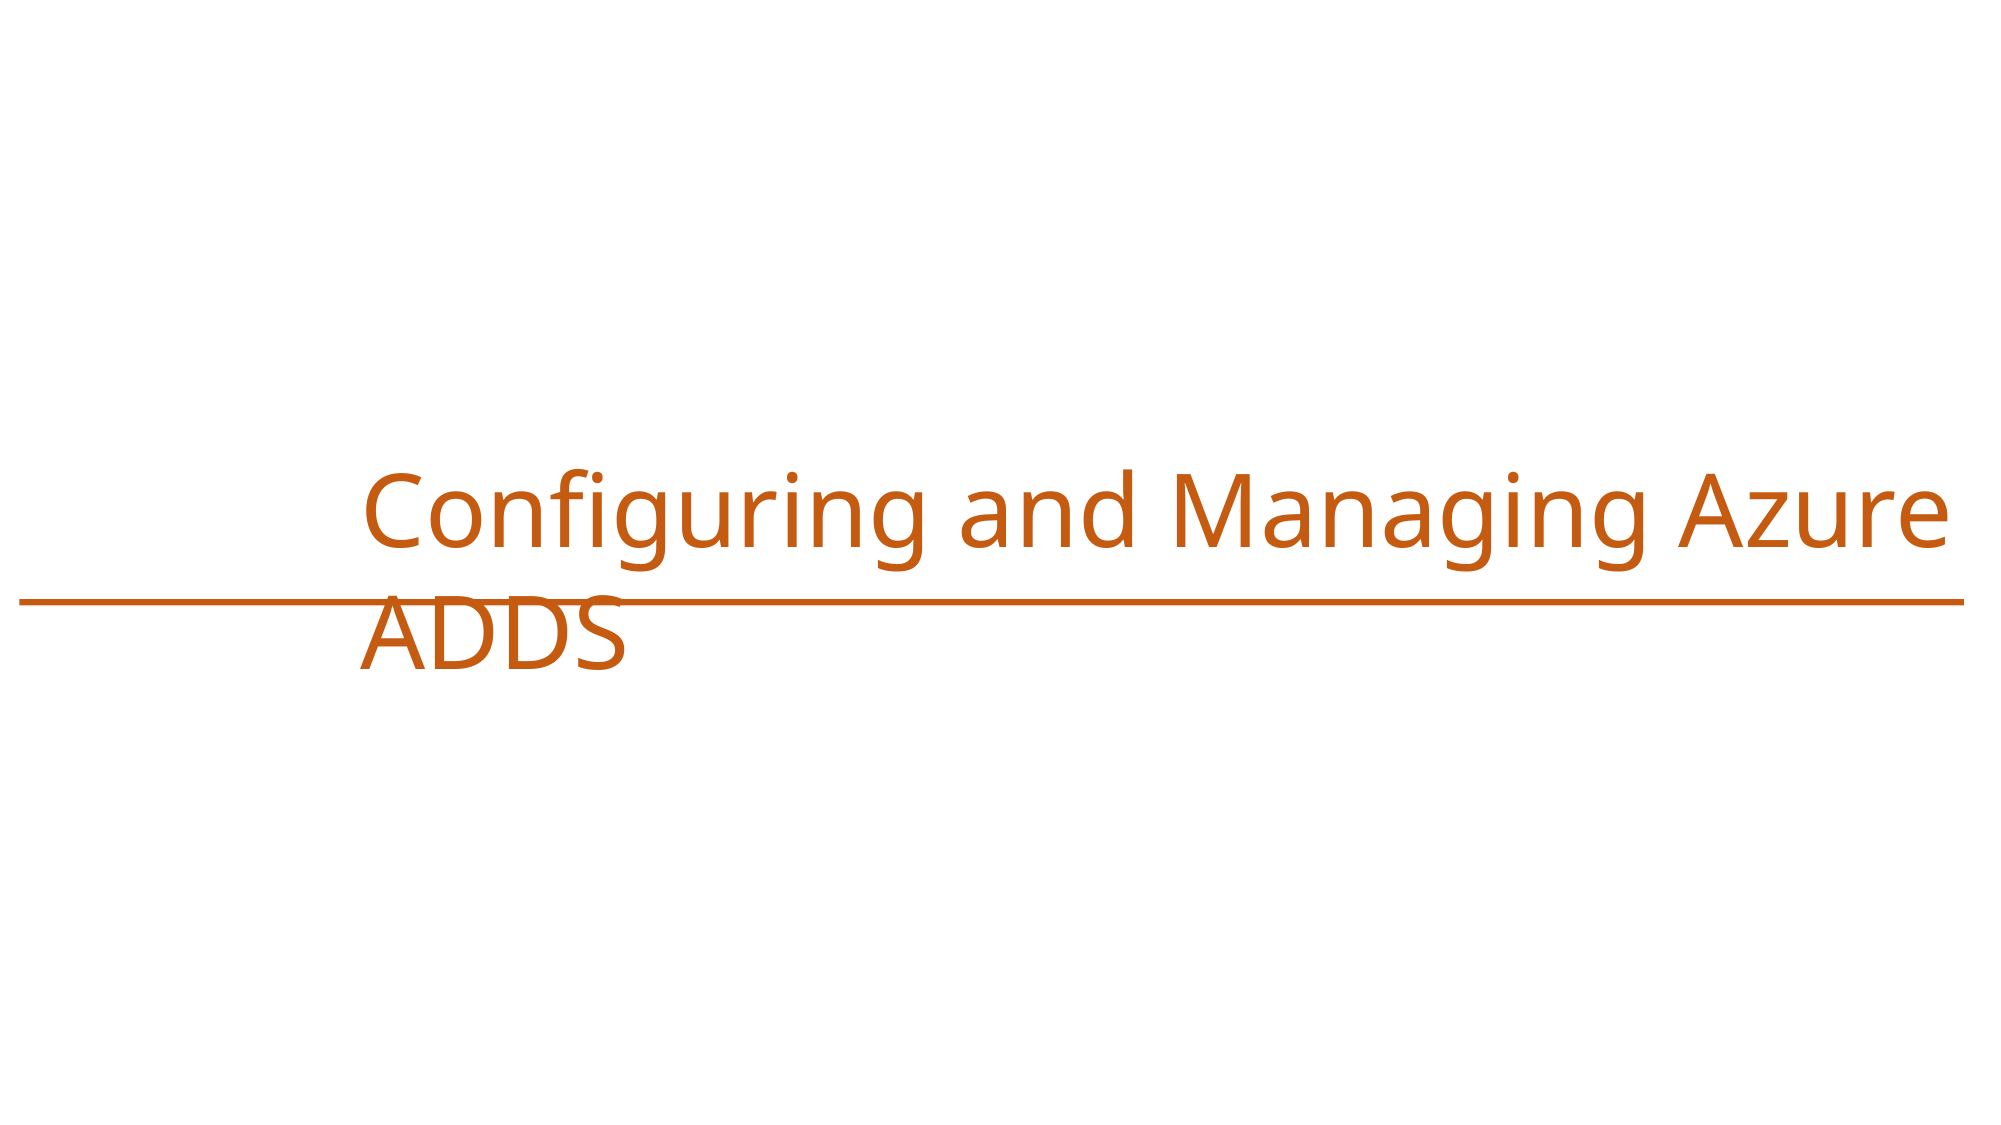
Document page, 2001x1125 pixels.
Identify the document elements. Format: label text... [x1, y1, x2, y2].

title Configuring and Managing Azure ADDS [358, 603, 1953, 690]
title Configuring and Managing Azure ADDS [358, 442, 1953, 602]
